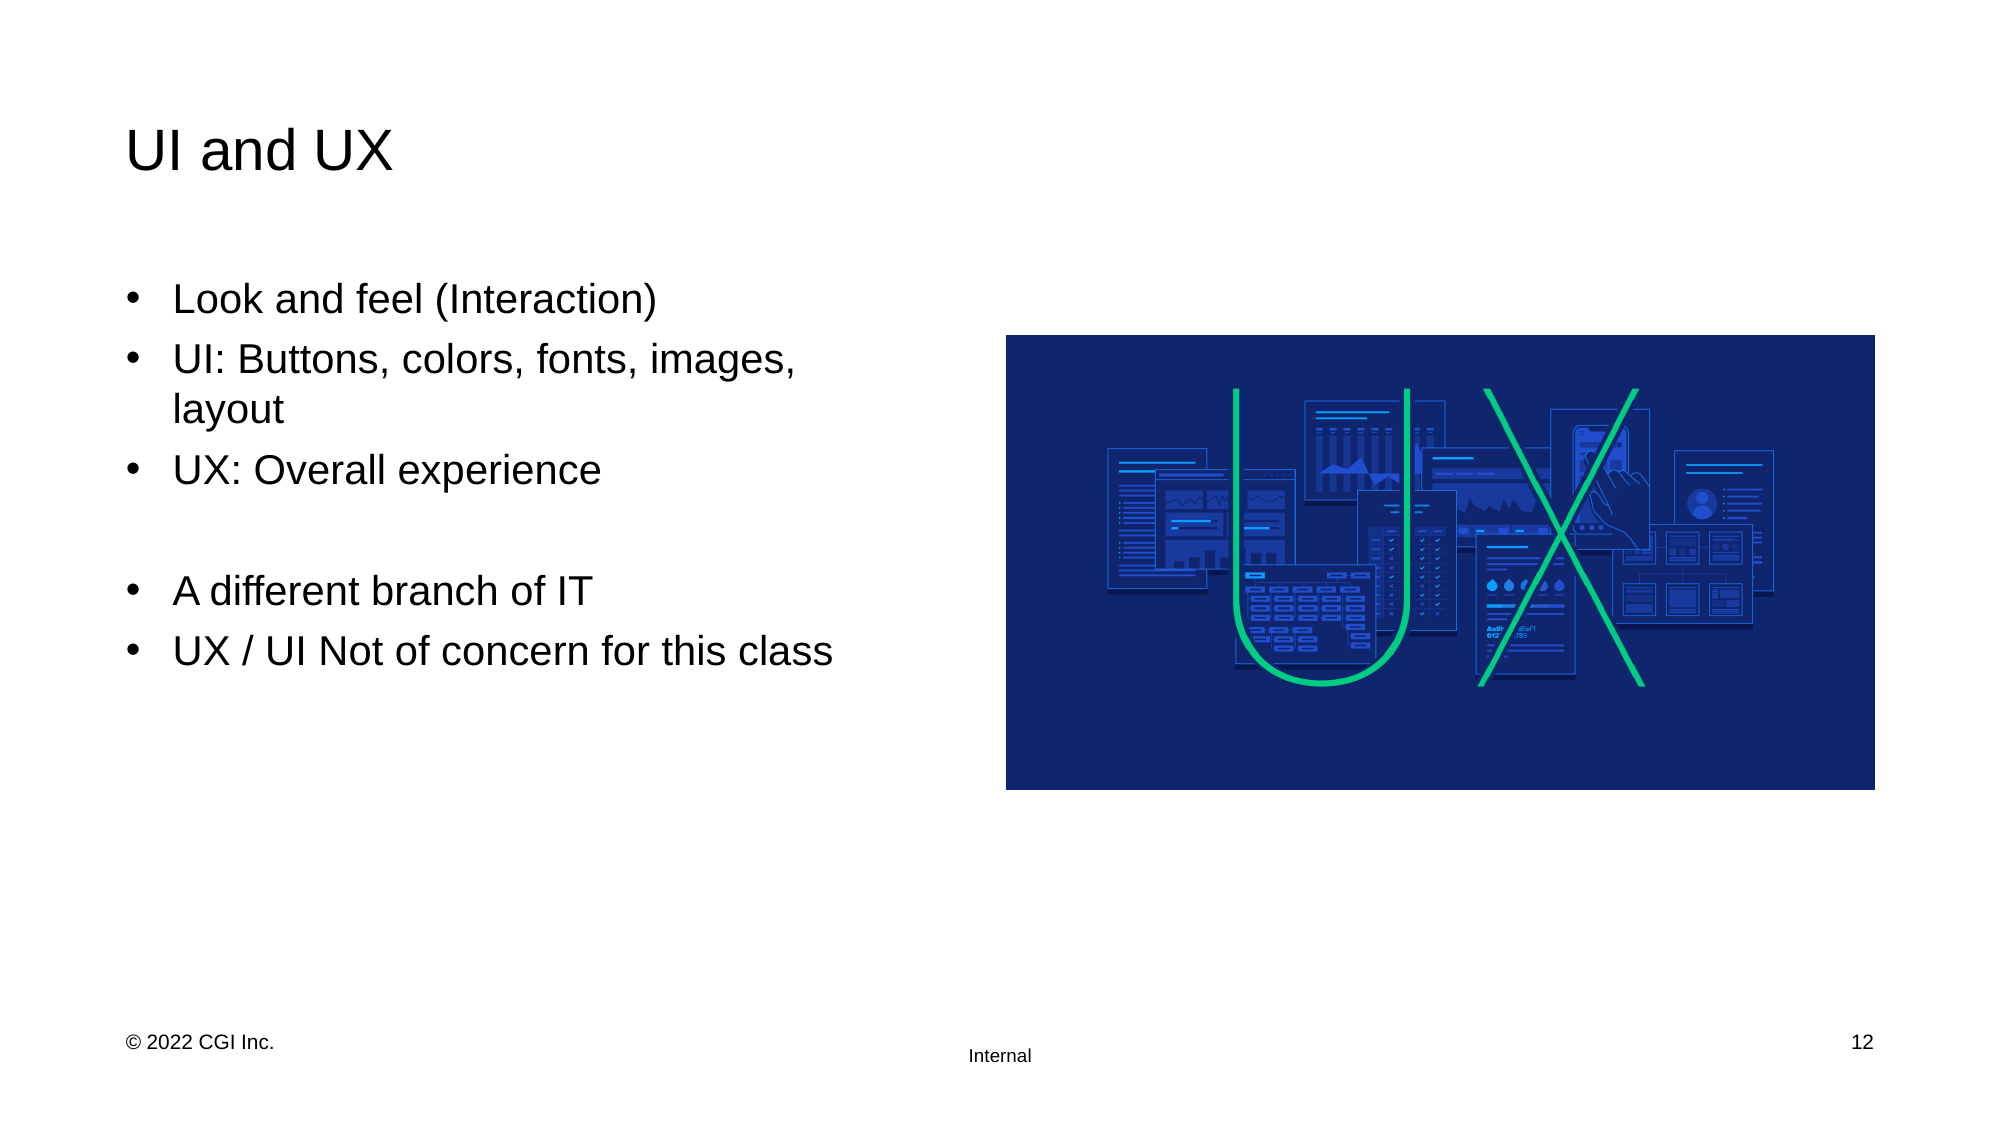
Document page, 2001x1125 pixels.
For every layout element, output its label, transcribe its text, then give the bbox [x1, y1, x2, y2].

picture [1005, 335, 1875, 790]
title UI and UX [125, 112, 882, 215]
text_box Look and feel (Interaction) UI: Buttons, colors, fonts, images, layout UX: Overall experience A different branch of IT UX / UI Not of concern for this class [125, 271, 882, 1000]
slide_number 12 [1831, 1027, 1875, 1056]
